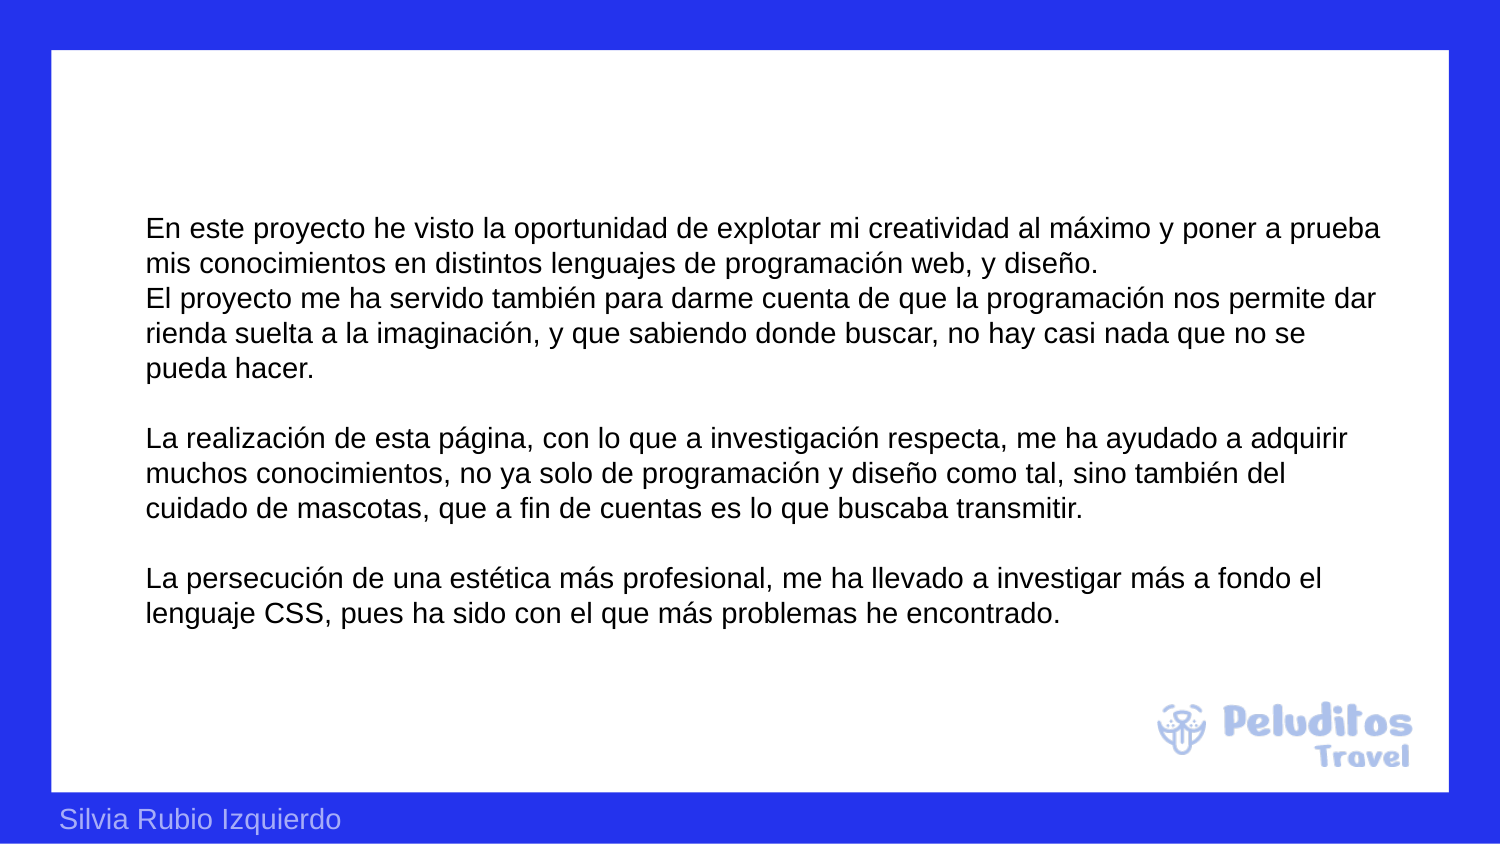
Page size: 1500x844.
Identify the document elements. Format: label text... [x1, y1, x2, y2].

picture [1156, 701, 1413, 767]
text_box Silvia Rubio Izquierdo [44, 793, 512, 843]
text_box En este proyecto he visto la oportunidad de explotar mi creatividad al máximo y poner a prueba mis conocimientos en distintos lenguajes de programación web, y diseño. El proyecto me ha servido también para darme cuenta de que la programación nos permite dar rienda suelta a la imaginación, y que sabiendo donde buscar, no hay casi nada que no se pueda hacer. La realización de esta página, con lo que a investigación respecta, me ha ayudado a adquirir muchos conocimientos, no ya solo de programación y diseño como tal, sino también del cuidado de mascotas, que a fin de cuentas es lo que buscaba transmitir. La persecución de una estética más profesional, me ha llevado a investigar más a fondo el lenguaje CSS, pues ha sido con el que más problemas he encontrado. [130, 202, 1412, 637]
